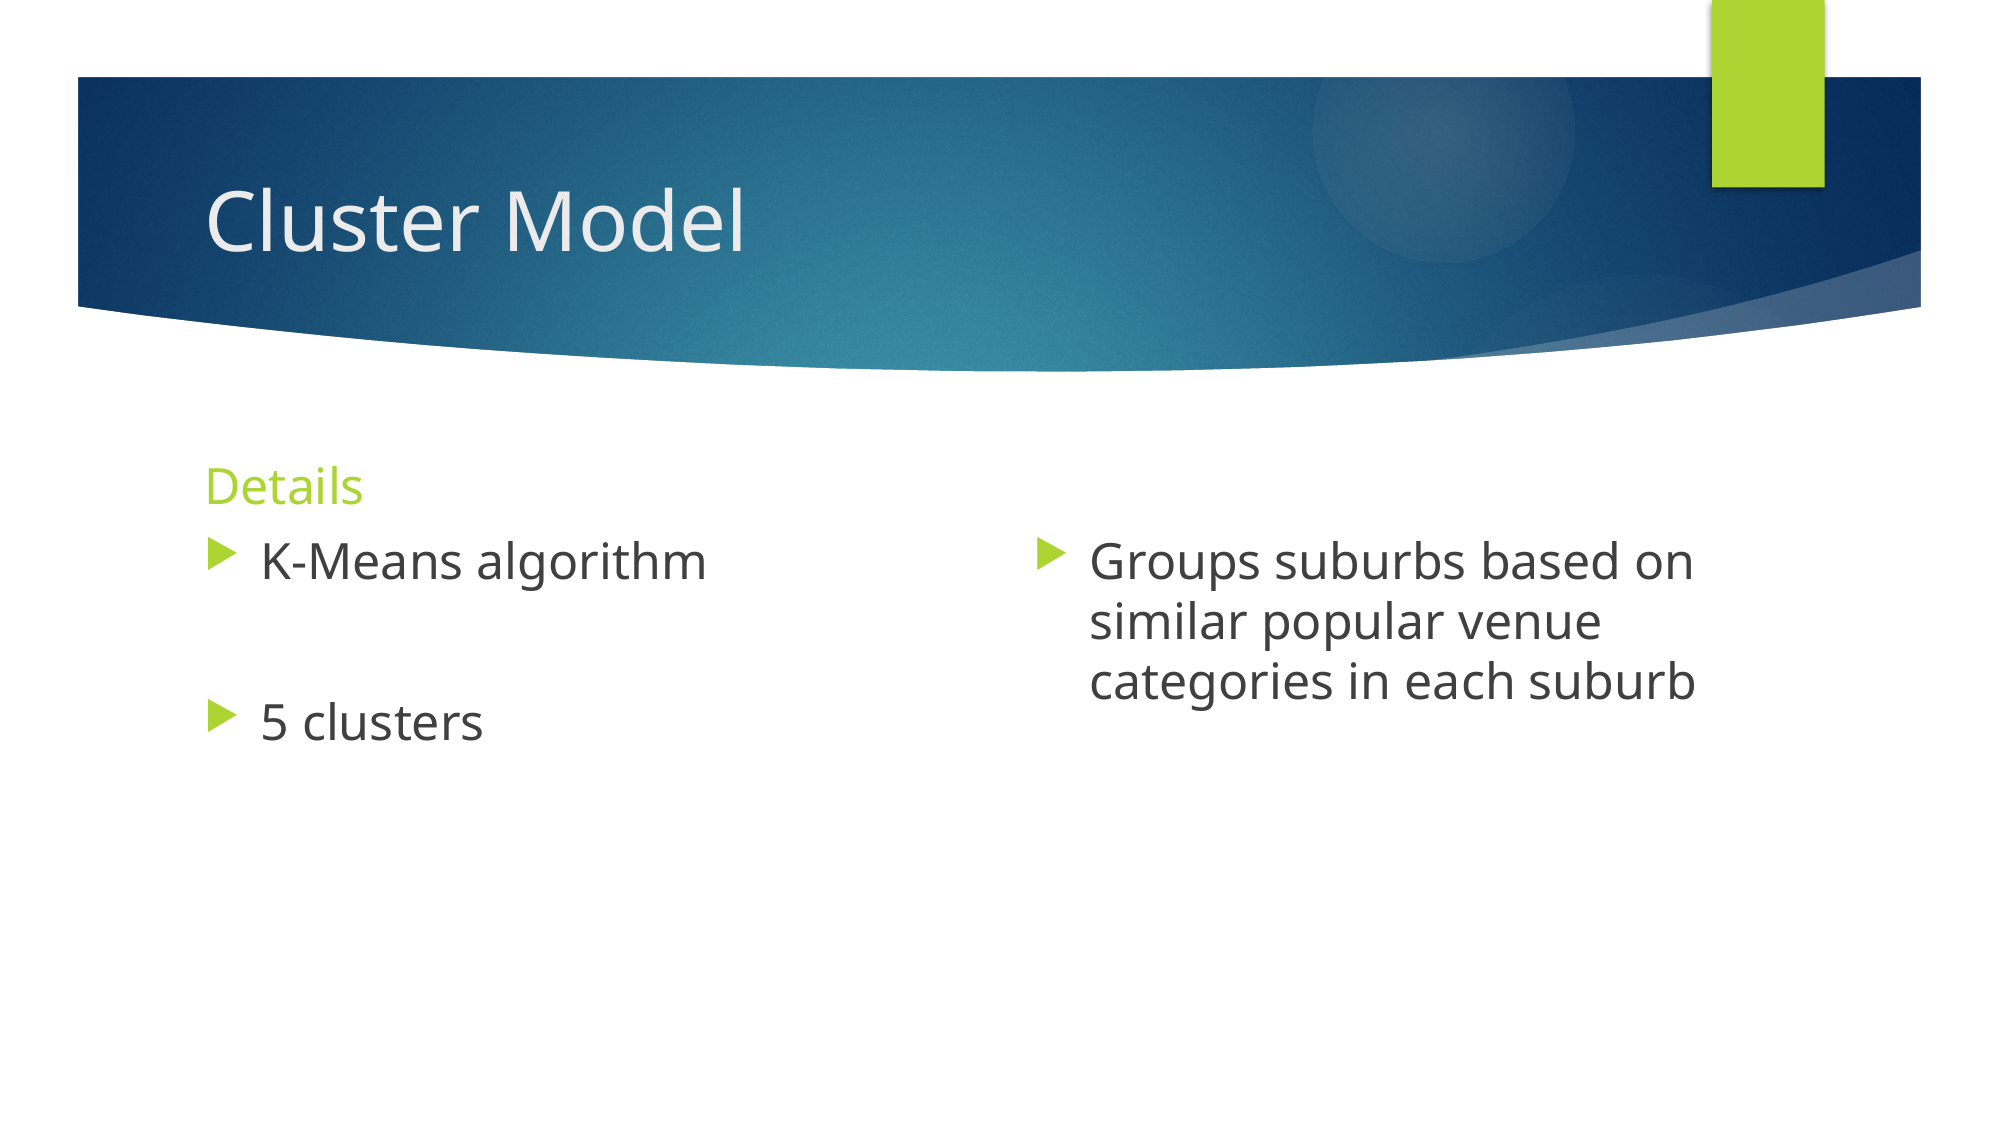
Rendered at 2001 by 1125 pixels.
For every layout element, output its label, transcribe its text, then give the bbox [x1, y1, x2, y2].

title Cluster Model [189, 159, 1627, 276]
list Details [189, 427, 981, 521]
list Groups suburbs based on similar popular venue categories in each suburb [1018, 521, 1810, 988]
list K-Means algorithm 5 clusters [189, 521, 981, 988]
